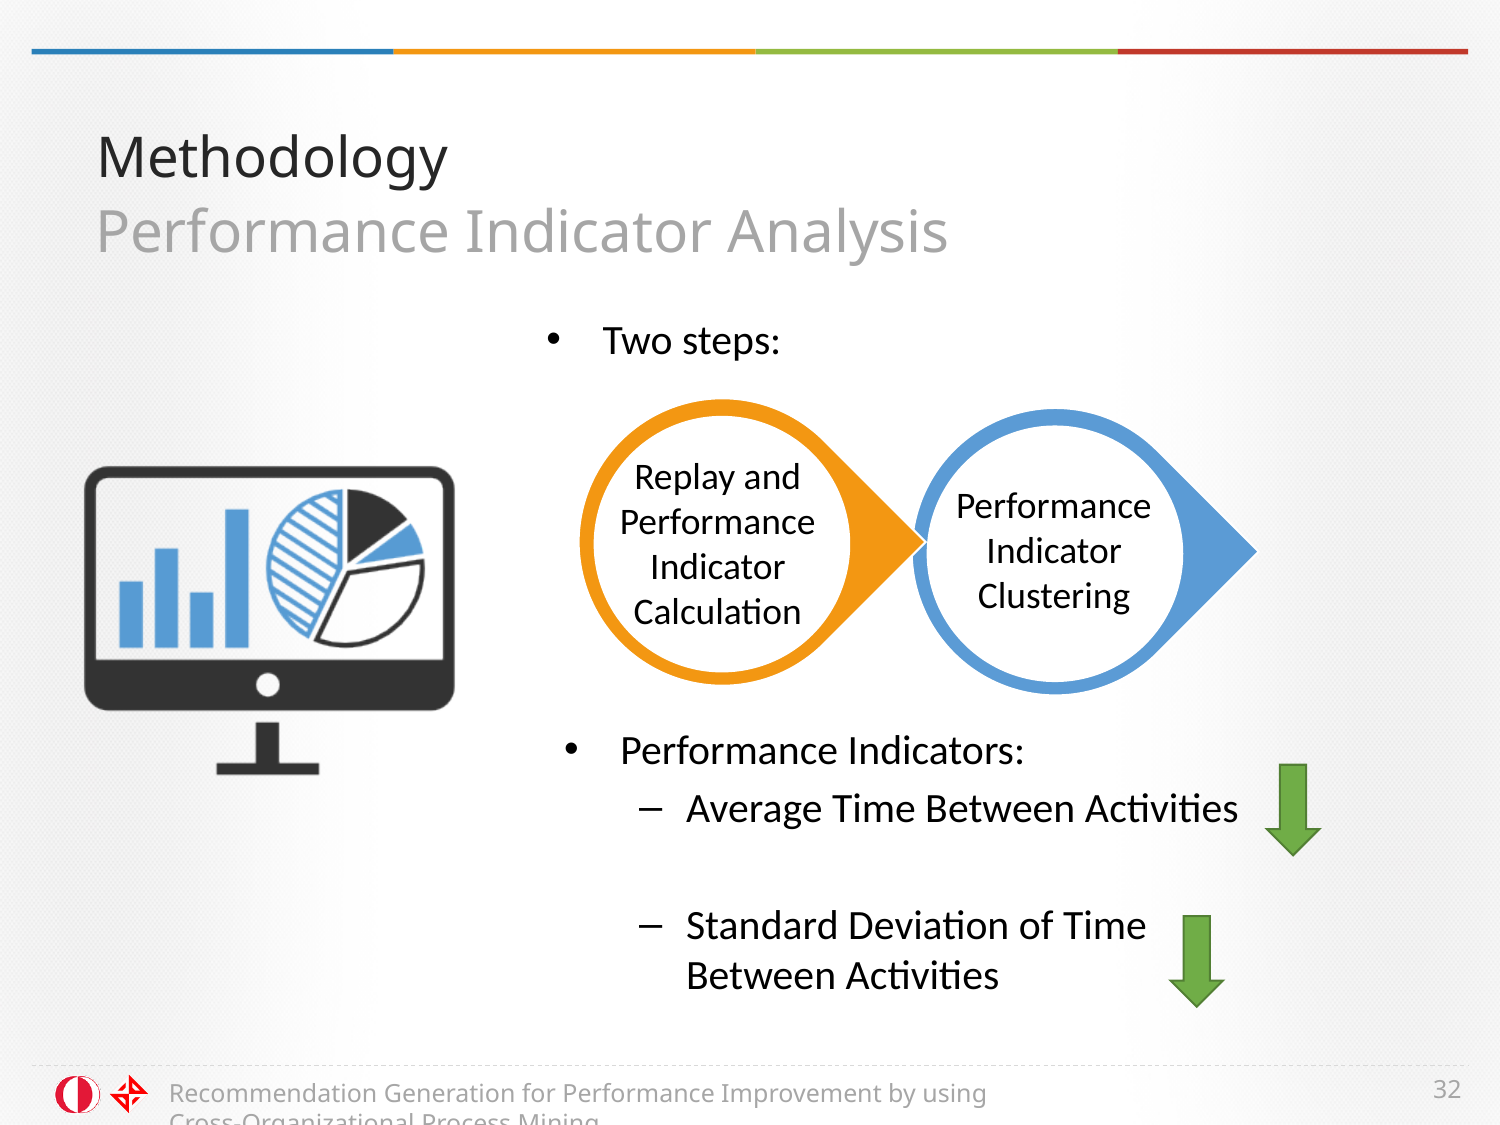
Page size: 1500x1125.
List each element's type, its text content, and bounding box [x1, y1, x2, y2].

text_box Performance Indicators: Average Time Between Activities Standard Deviation of Time Between Activities [552, 717, 1310, 917]
text_box Two steps: [535, 307, 1500, 385]
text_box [31, 1065, 1477, 1116]
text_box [409, 390, 1200, 696]
picture [431, 1116, 519, 1125]
picture [412, 1116, 423, 1125]
text_box Methodology [81, 114, 1500, 187]
picture [426, 1116, 433, 1123]
text_box [1168, 915, 1226, 1009]
picture [0, 0, 1500, 1125]
text_box Performance Indicator Analysis [80, 187, 1500, 272]
picture [245, 1116, 257, 1125]
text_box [31, 48, 1469, 55]
picture [524, 1116, 533, 1125]
picture [172, 1116, 244, 1125]
text_box [1264, 763, 1322, 857]
picture [353, 1116, 410, 1125]
picture [257, 1116, 351, 1125]
